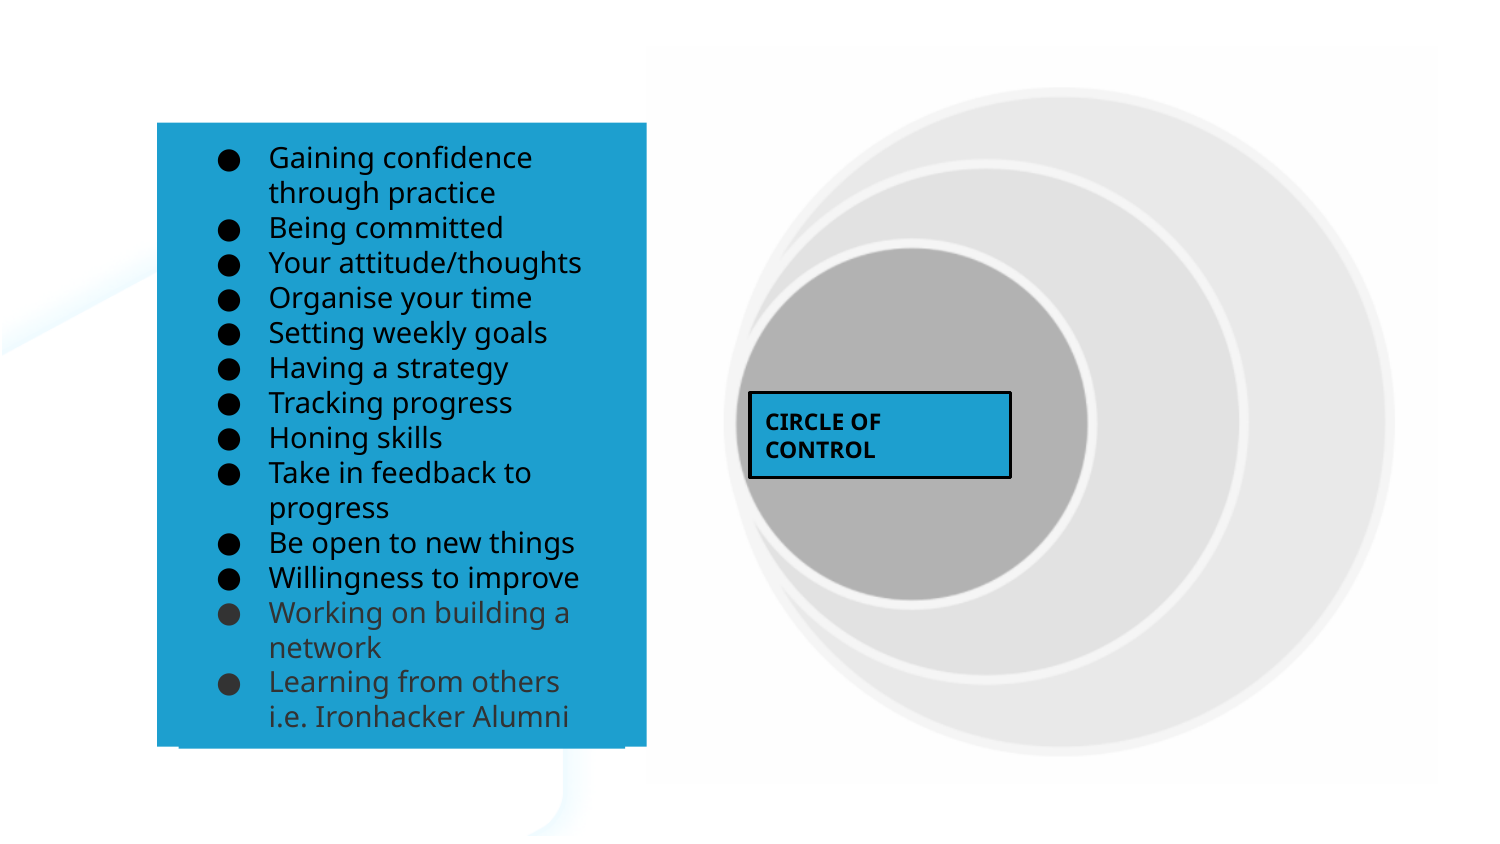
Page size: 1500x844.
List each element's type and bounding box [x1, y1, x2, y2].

text_box [156, 122, 647, 756]
picture [2, 0, 1498, 836]
